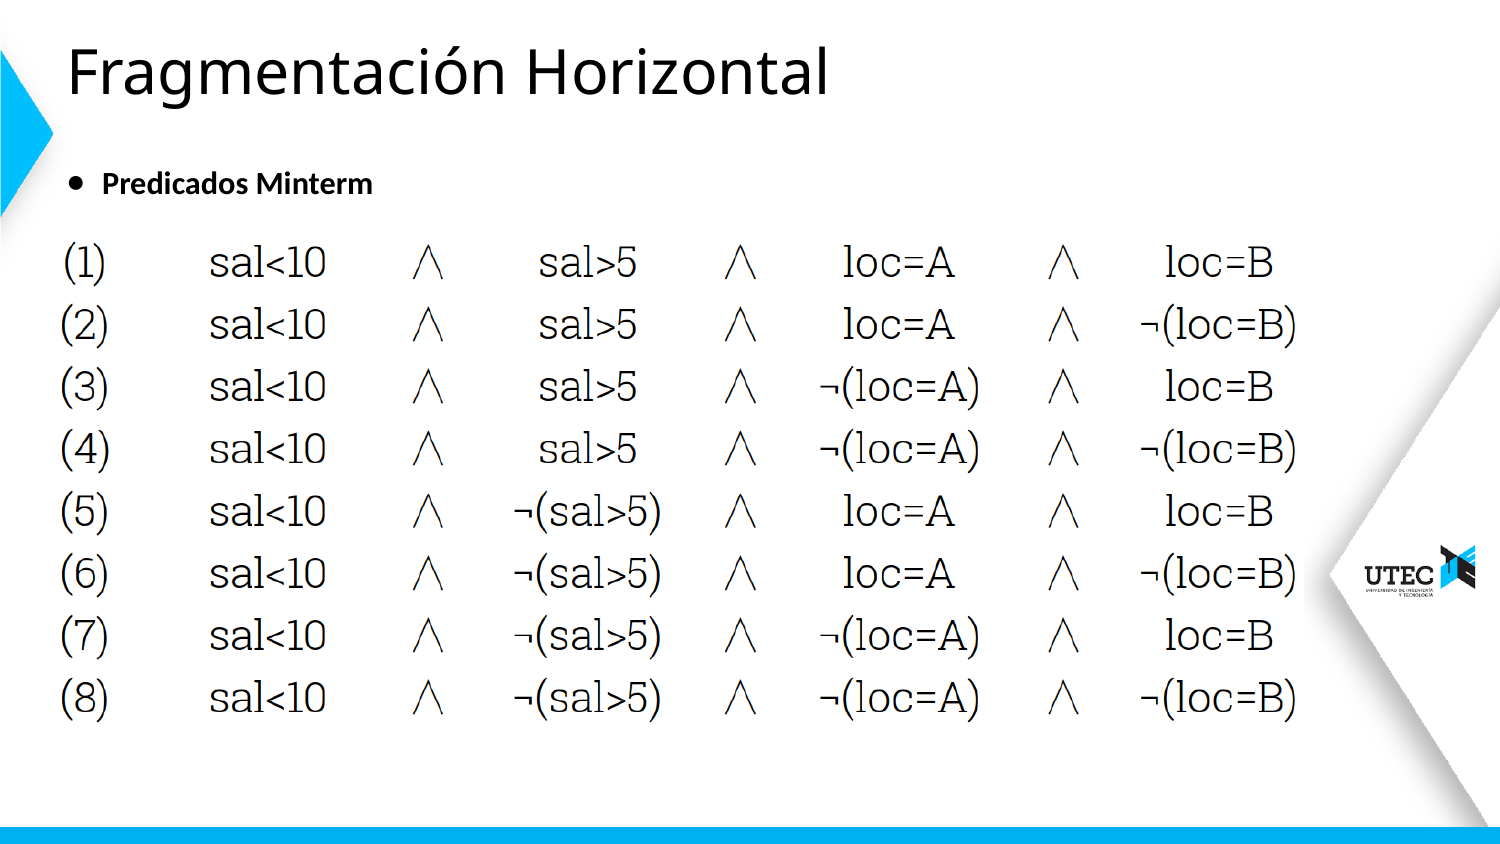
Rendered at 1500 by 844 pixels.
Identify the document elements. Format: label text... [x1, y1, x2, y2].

picture [0, 0, 1500, 826]
list Predicados Minterm [51, 139, 1449, 217]
title Fragmentación Horizontal [51, 25, 1449, 130]
